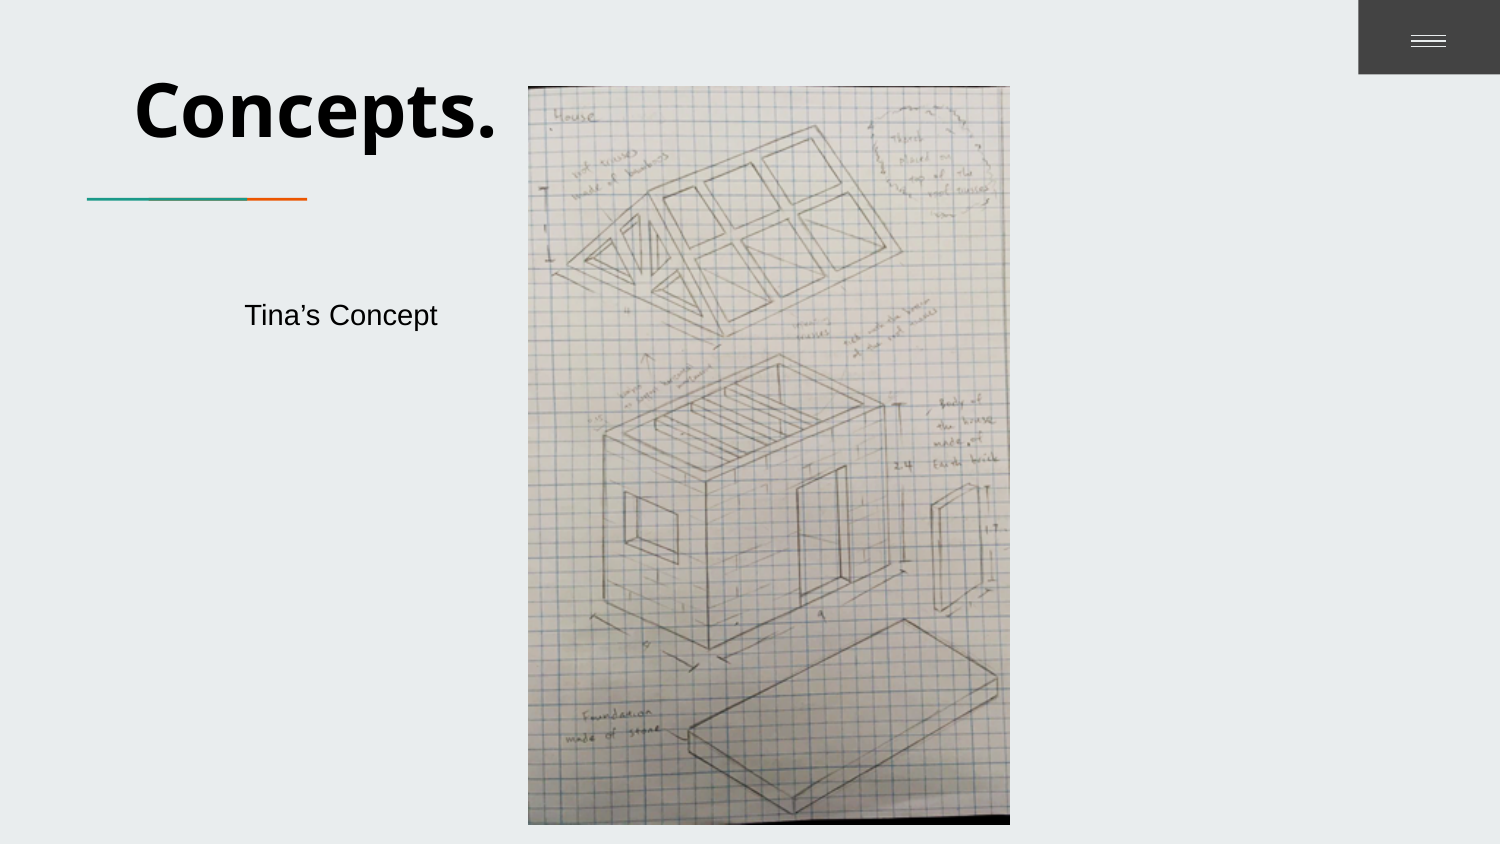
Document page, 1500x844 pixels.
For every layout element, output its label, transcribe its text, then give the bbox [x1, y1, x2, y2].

picture [528, 86, 1010, 826]
text_box Tina’s Concept [229, 280, 523, 372]
title Concepts. [118, 47, 1380, 297]
